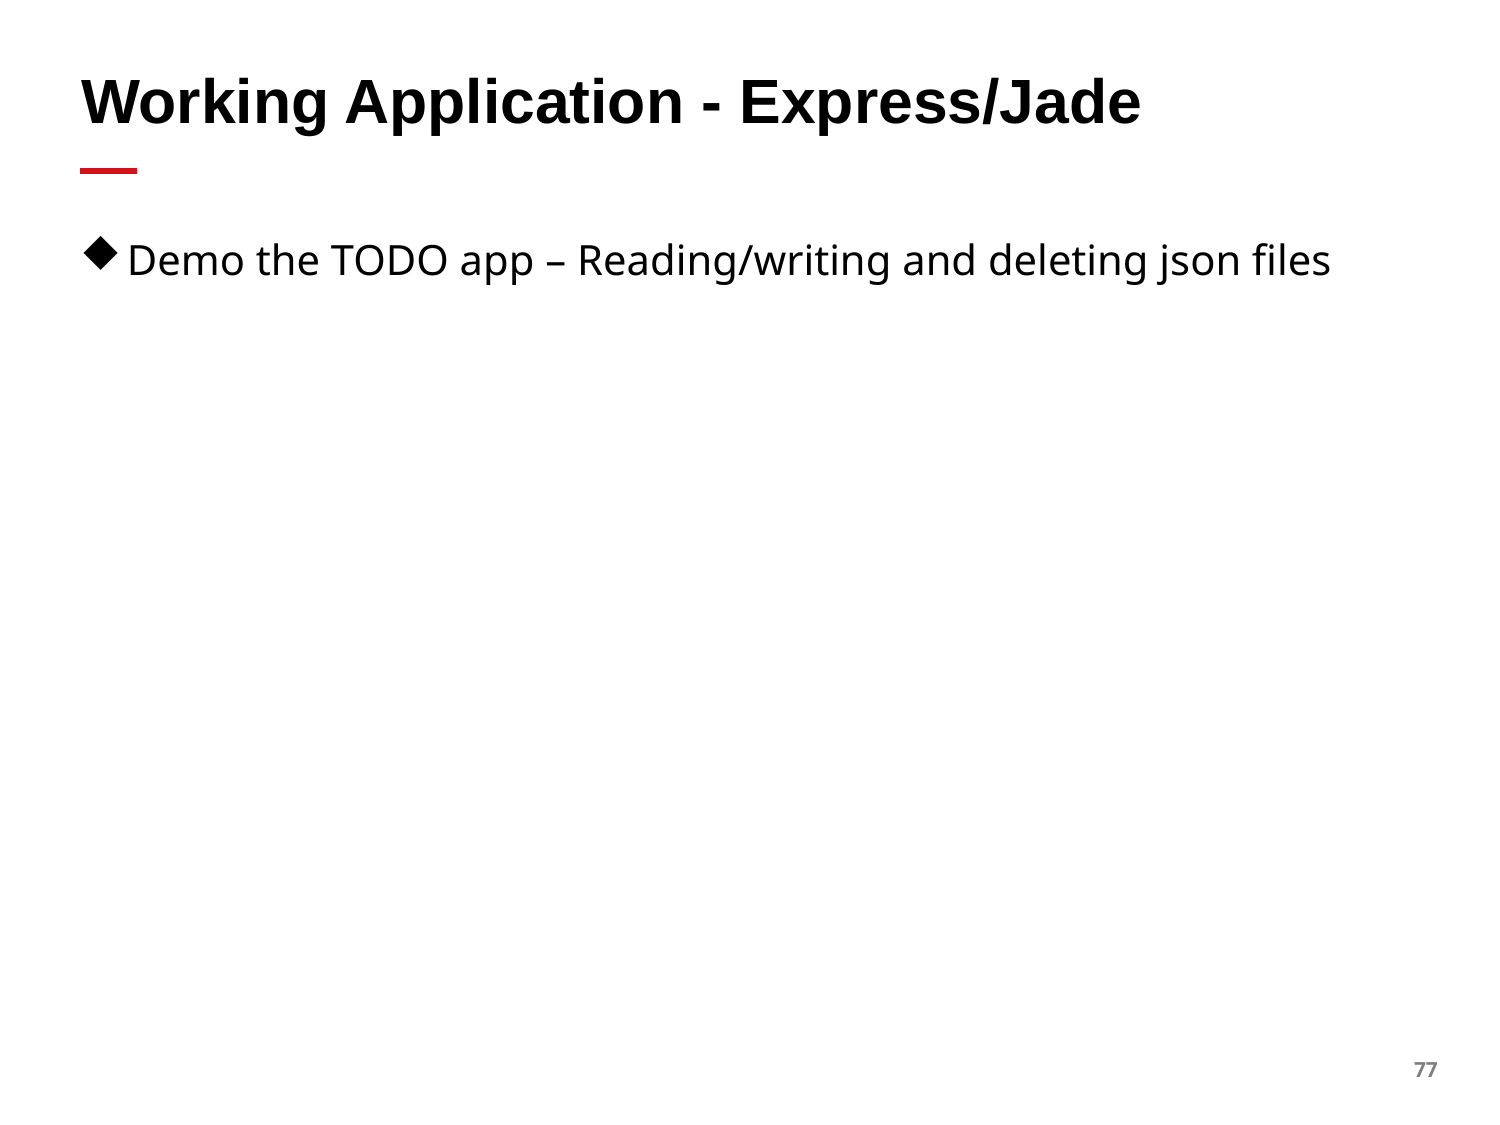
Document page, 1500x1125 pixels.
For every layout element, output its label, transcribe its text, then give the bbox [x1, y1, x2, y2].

list Demo the TODO app – Reading/writing and deleting json files [79, 234, 1420, 1022]
title Working Application - Express/Jade [81, 68, 1421, 138]
